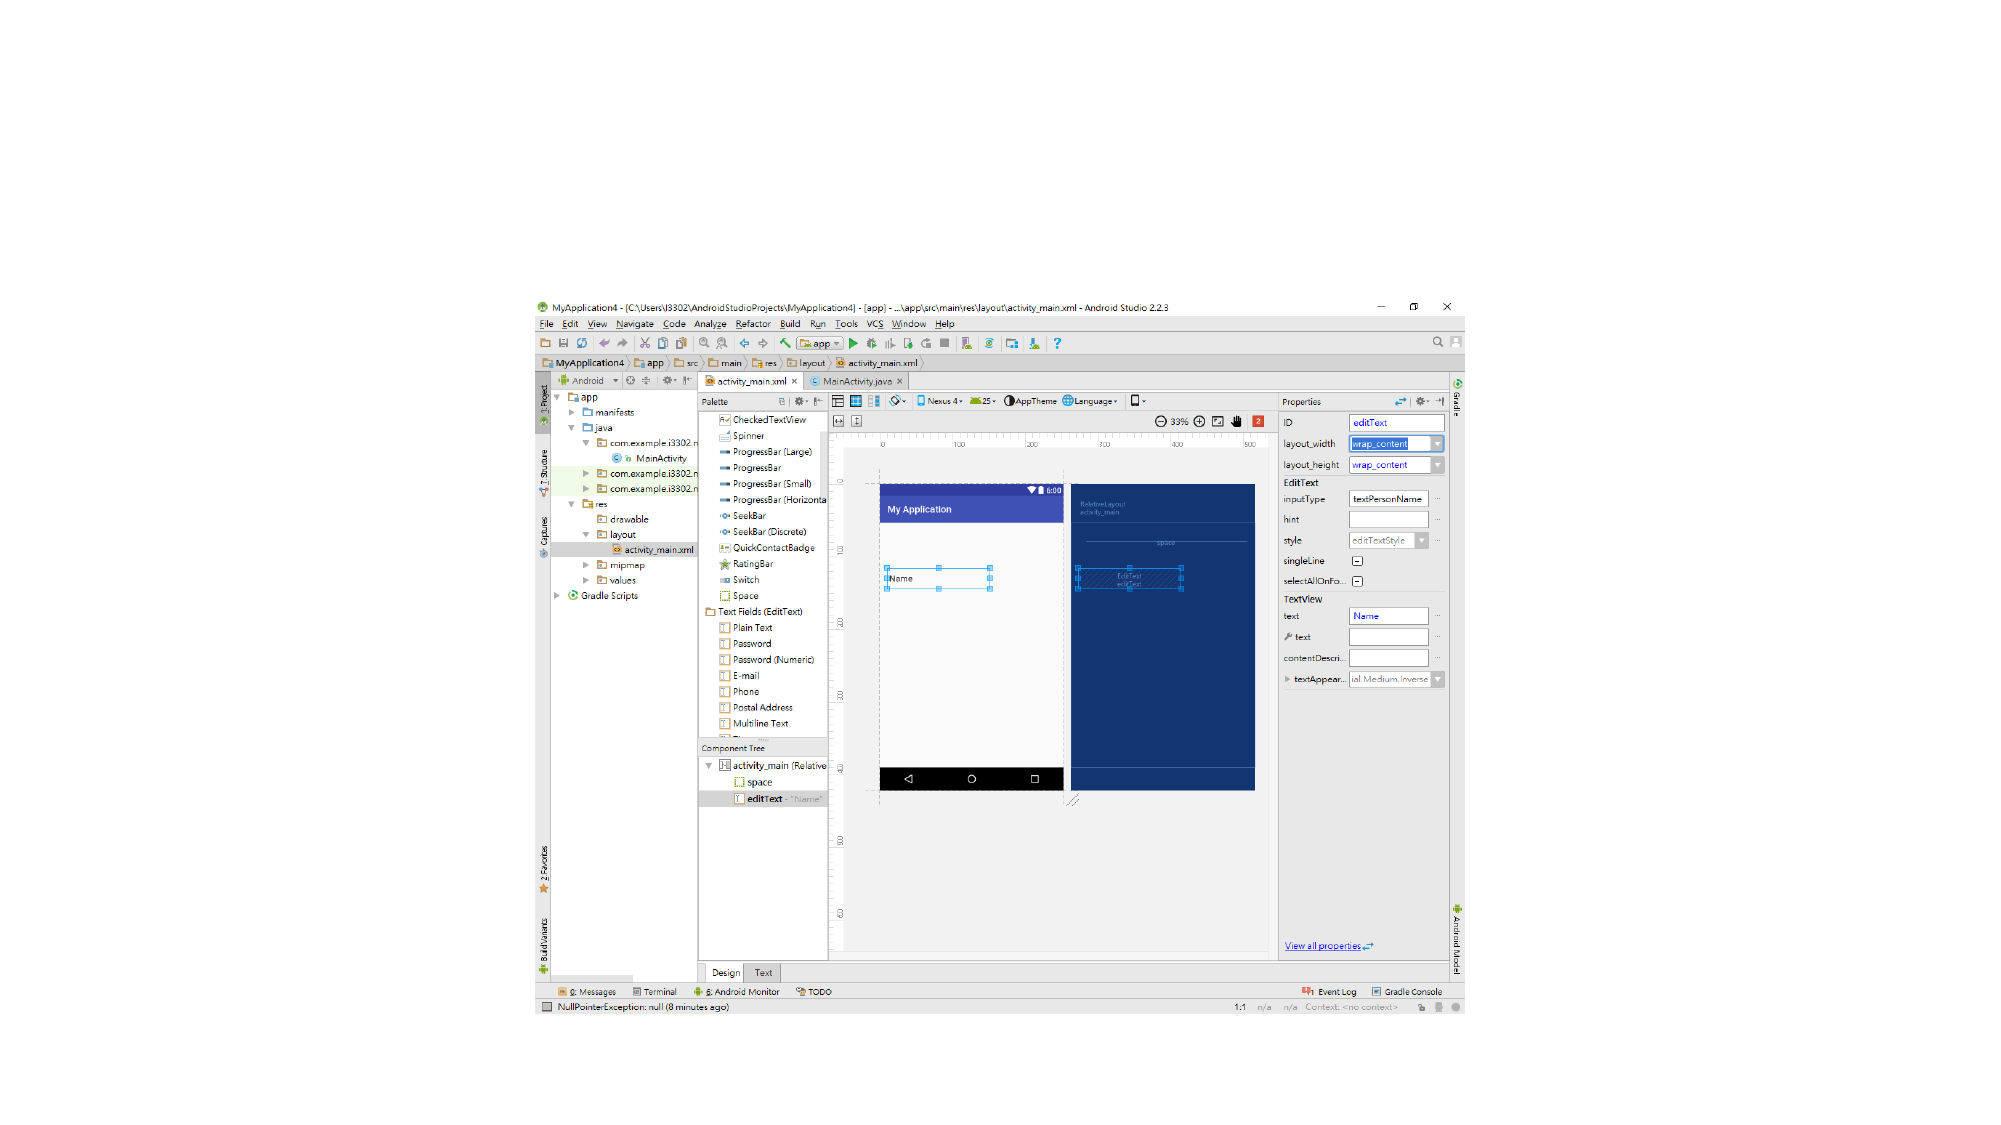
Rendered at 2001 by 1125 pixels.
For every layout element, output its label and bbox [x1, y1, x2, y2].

list [535, 299, 1465, 1014]
